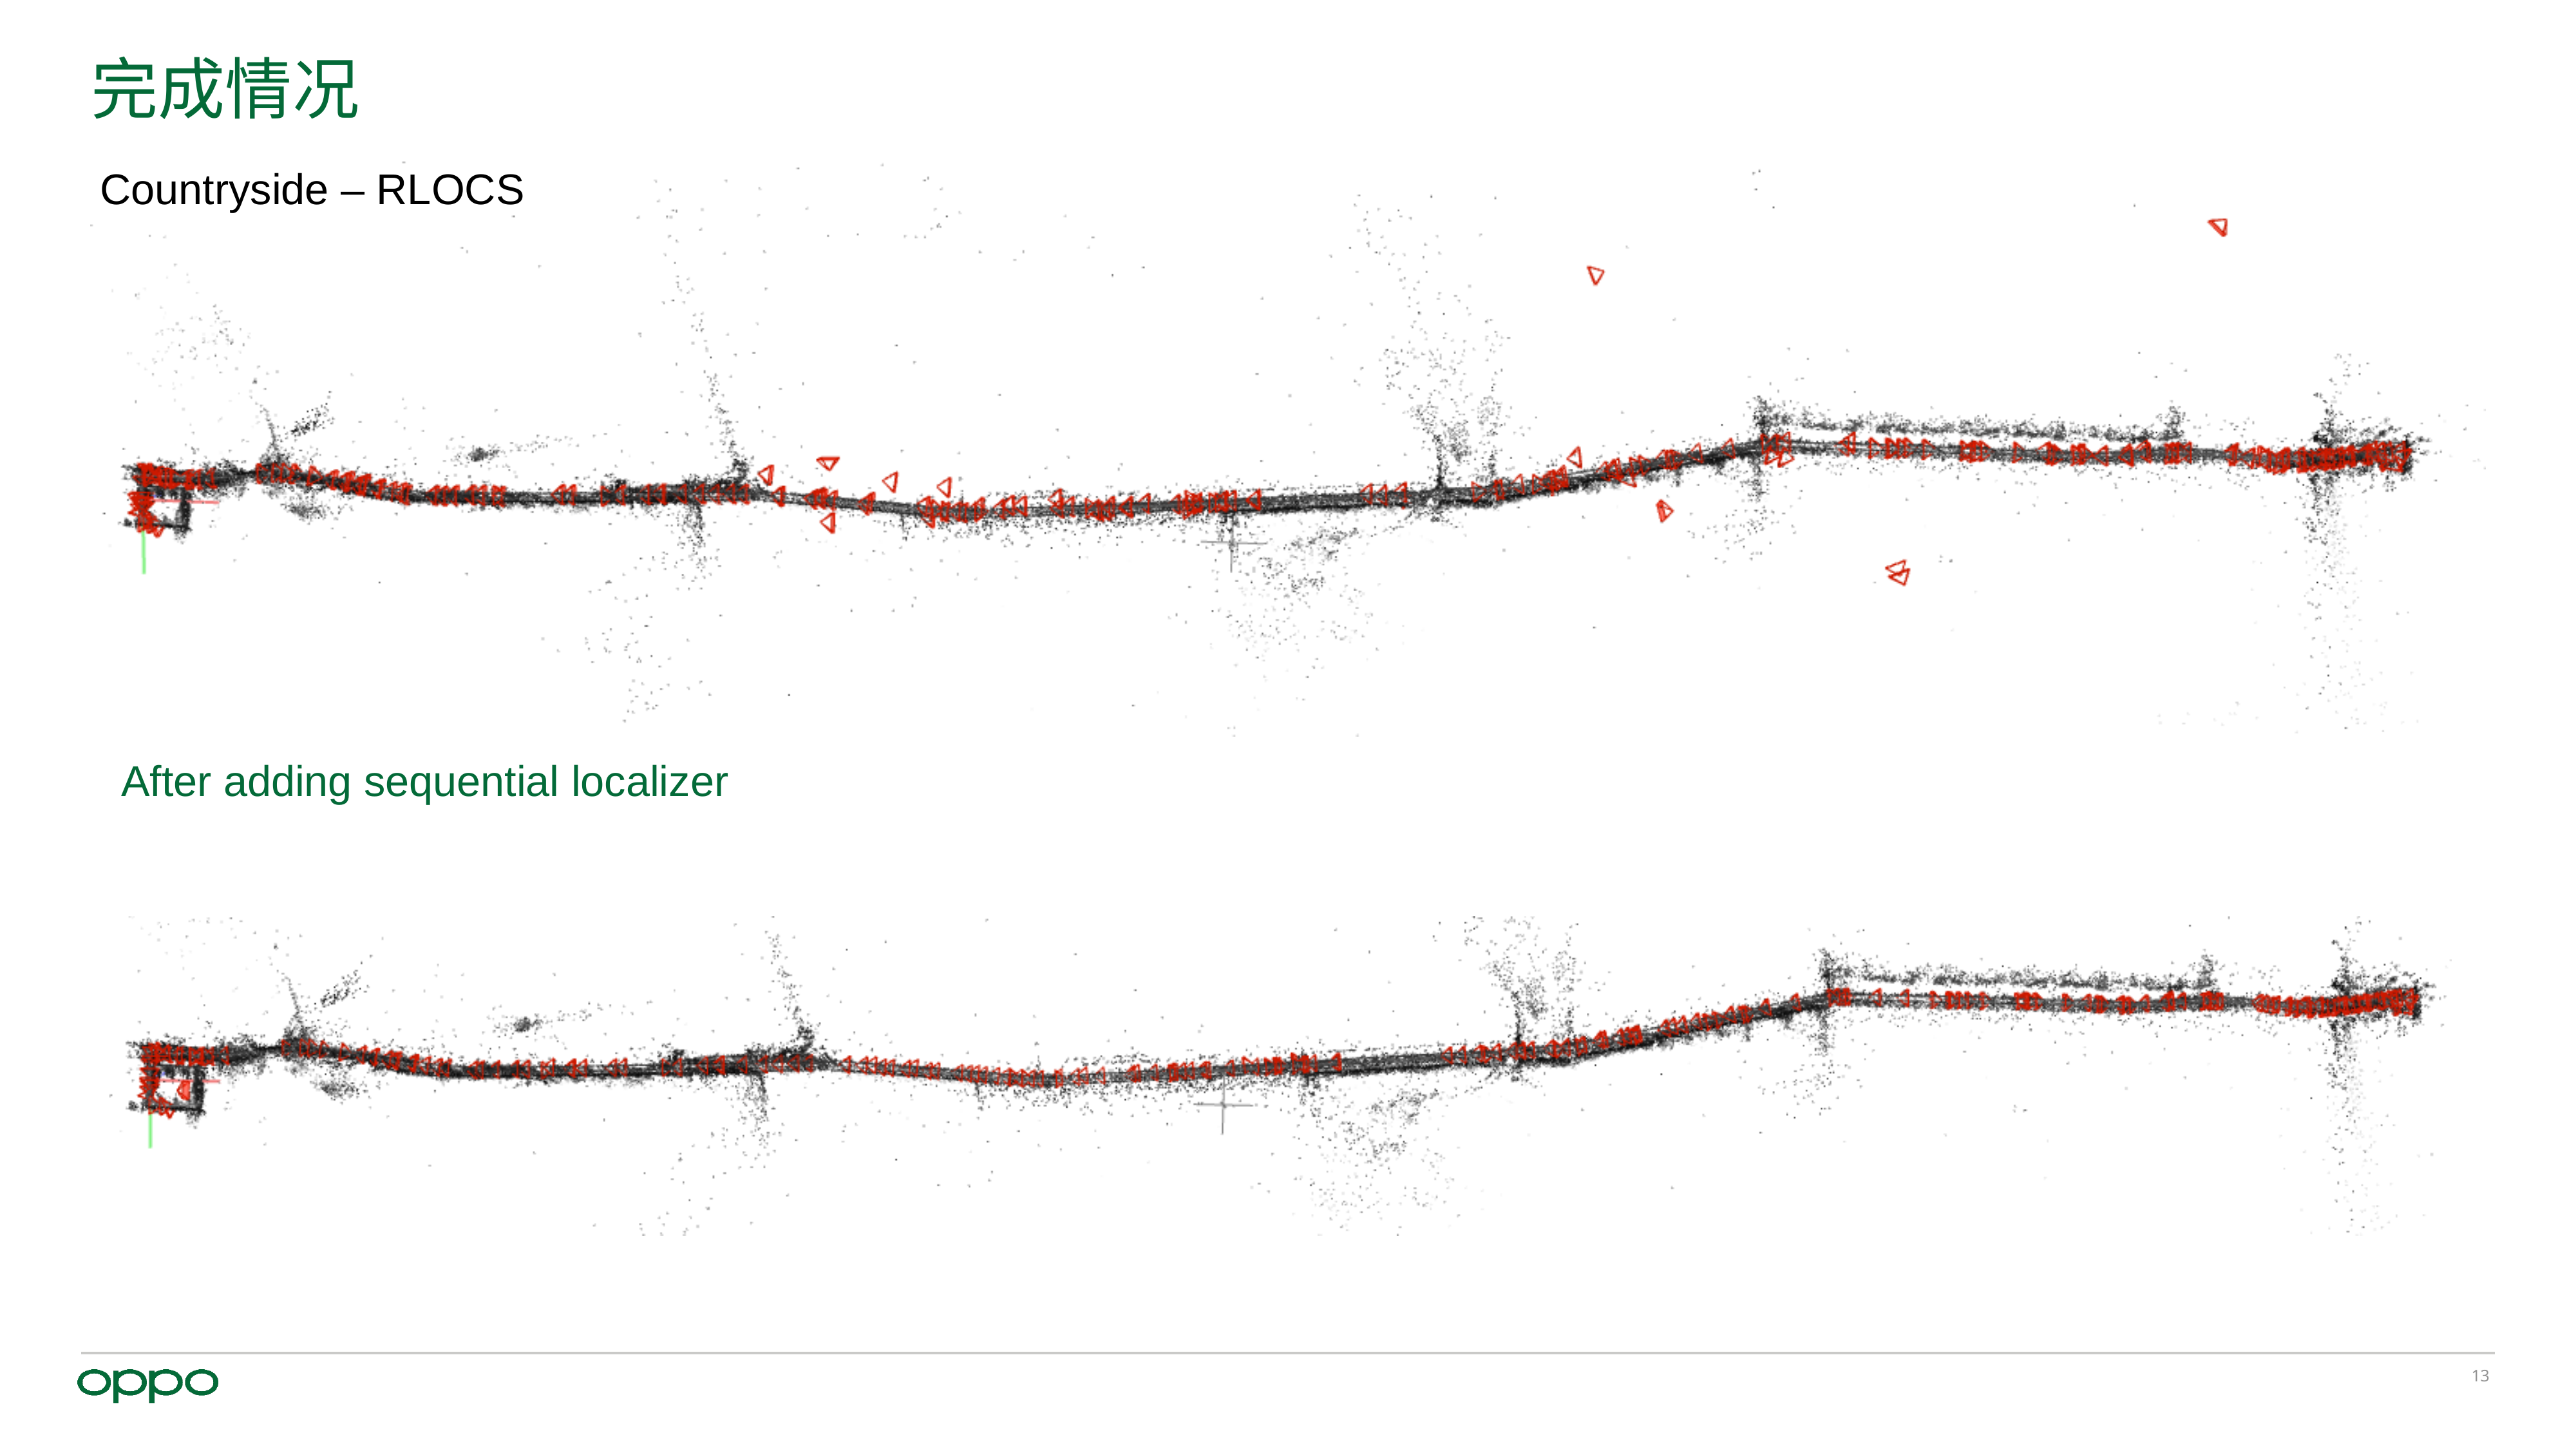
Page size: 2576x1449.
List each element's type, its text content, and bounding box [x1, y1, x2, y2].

picture [90, 155, 2486, 737]
text_box After adding sequential localizer [111, 748, 739, 810]
picture [108, 916, 2452, 1236]
picture [77, 1369, 218, 1403]
title 完成情况 [81, 30, 2495, 144]
